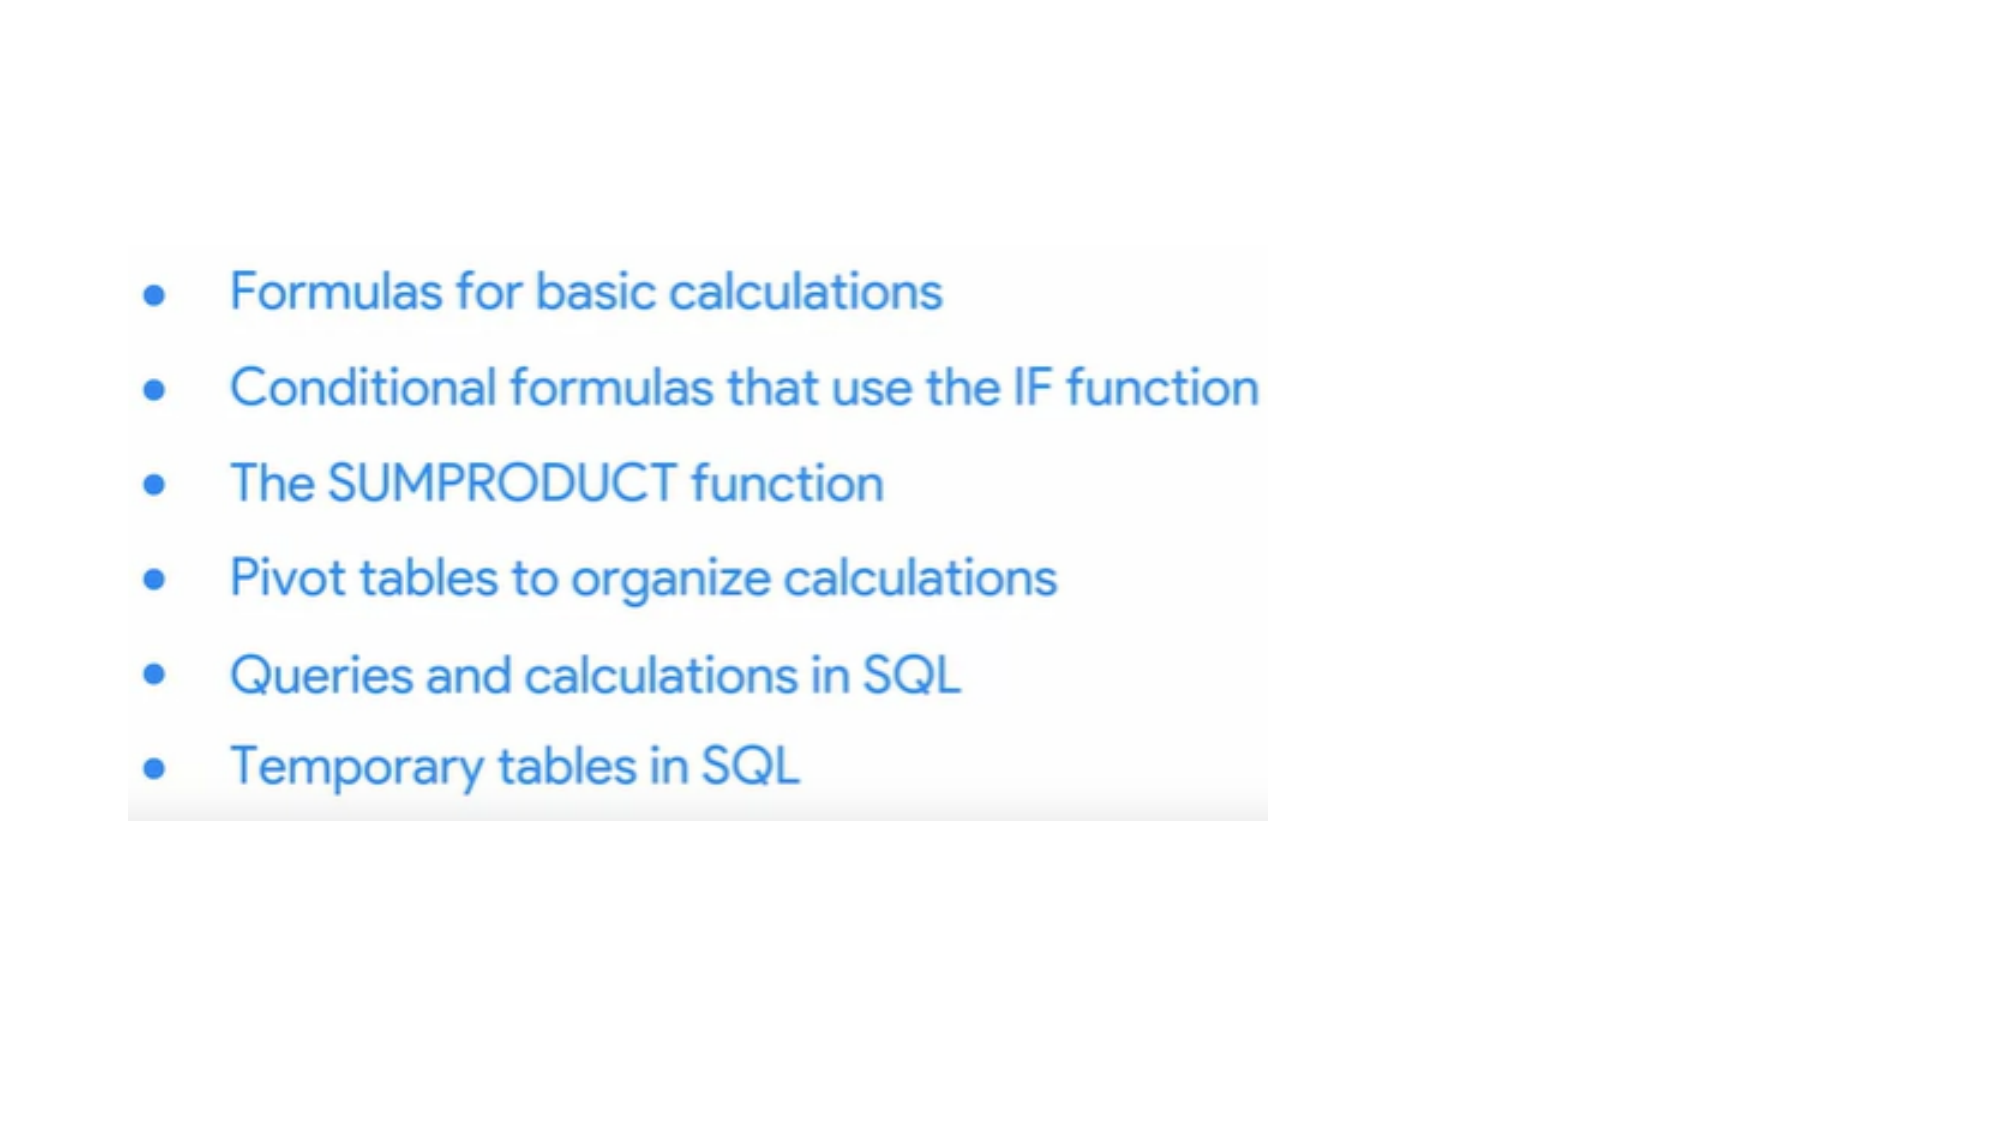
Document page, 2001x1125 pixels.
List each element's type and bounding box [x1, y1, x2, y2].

picture [128, 245, 1269, 822]
